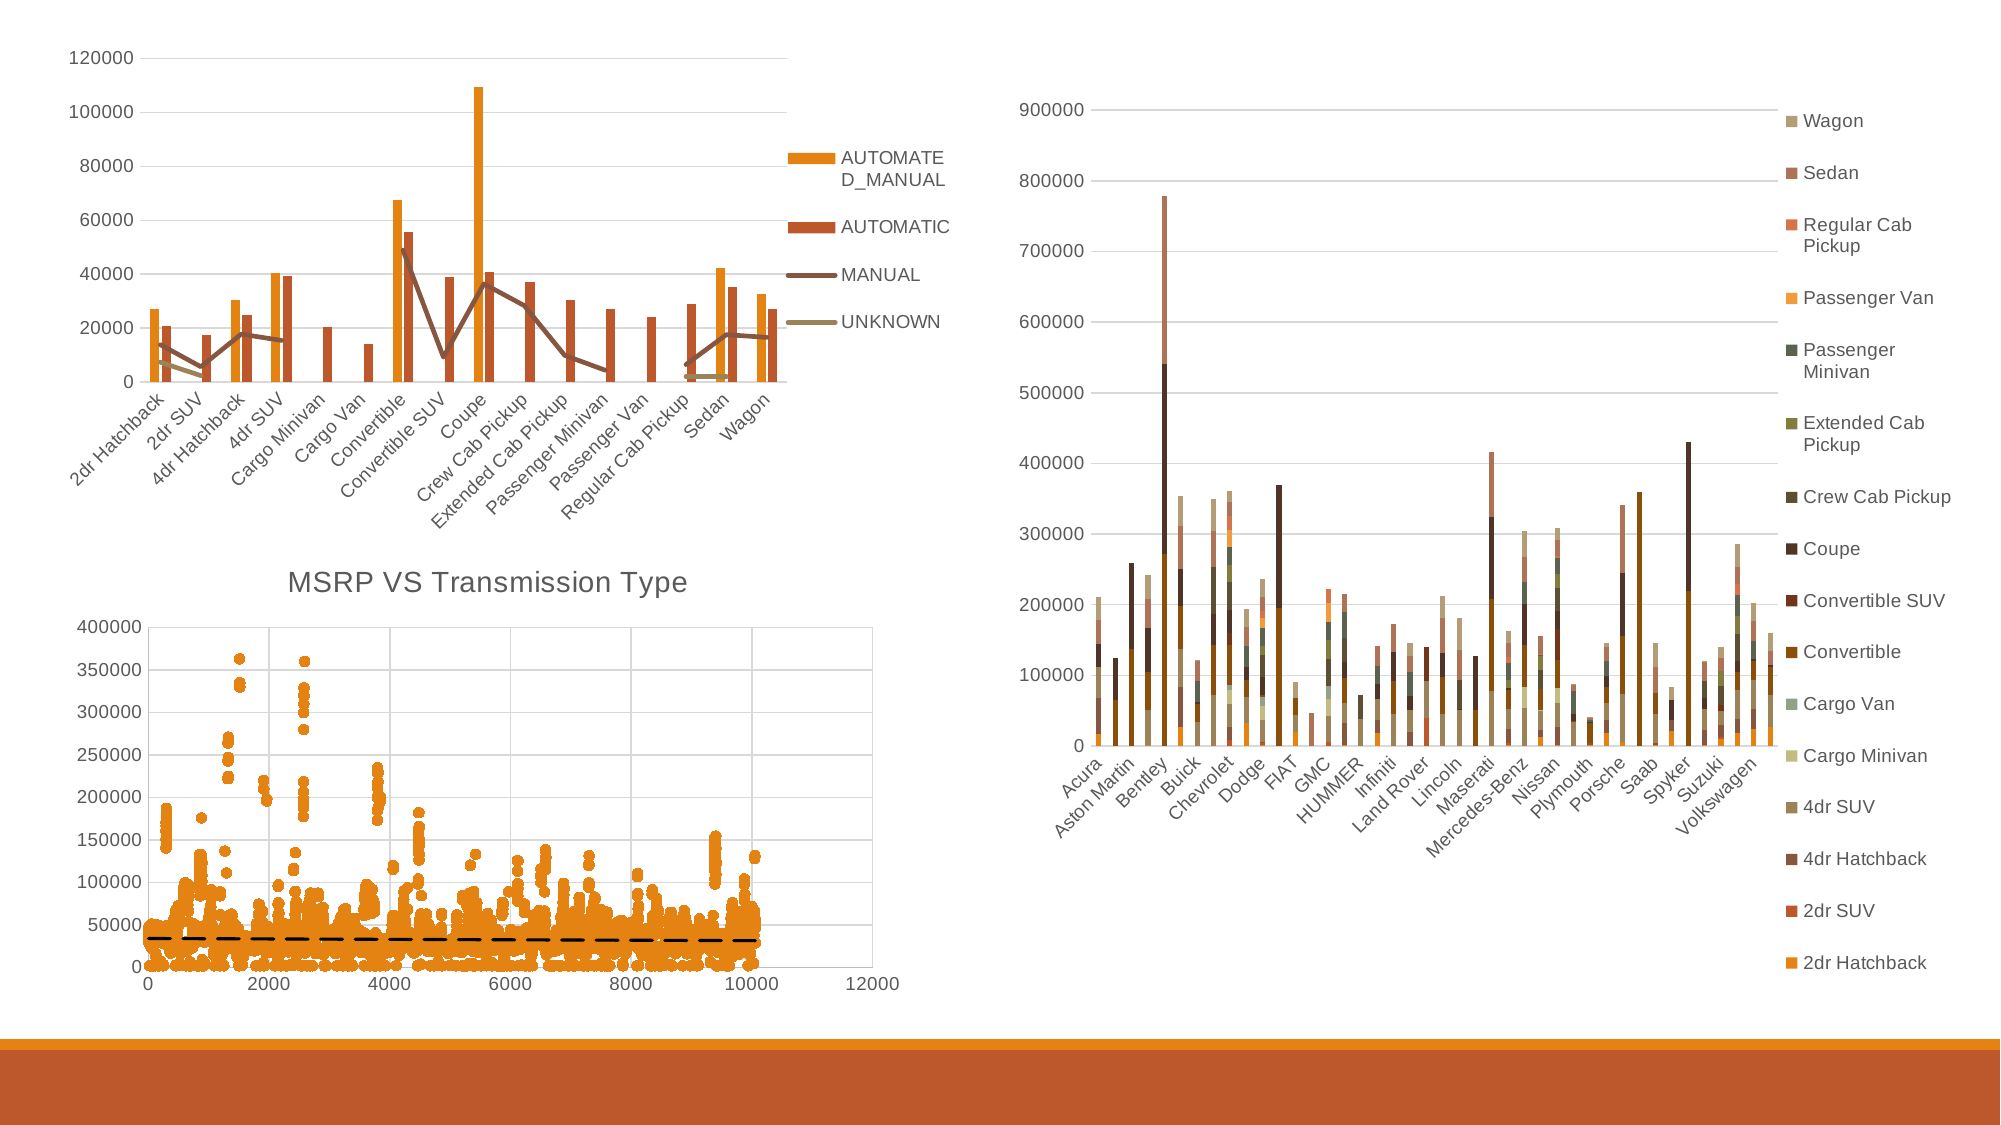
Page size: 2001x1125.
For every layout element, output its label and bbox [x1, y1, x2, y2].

chart [54, 34, 967, 1005]
chart [999, 68, 1971, 1005]
